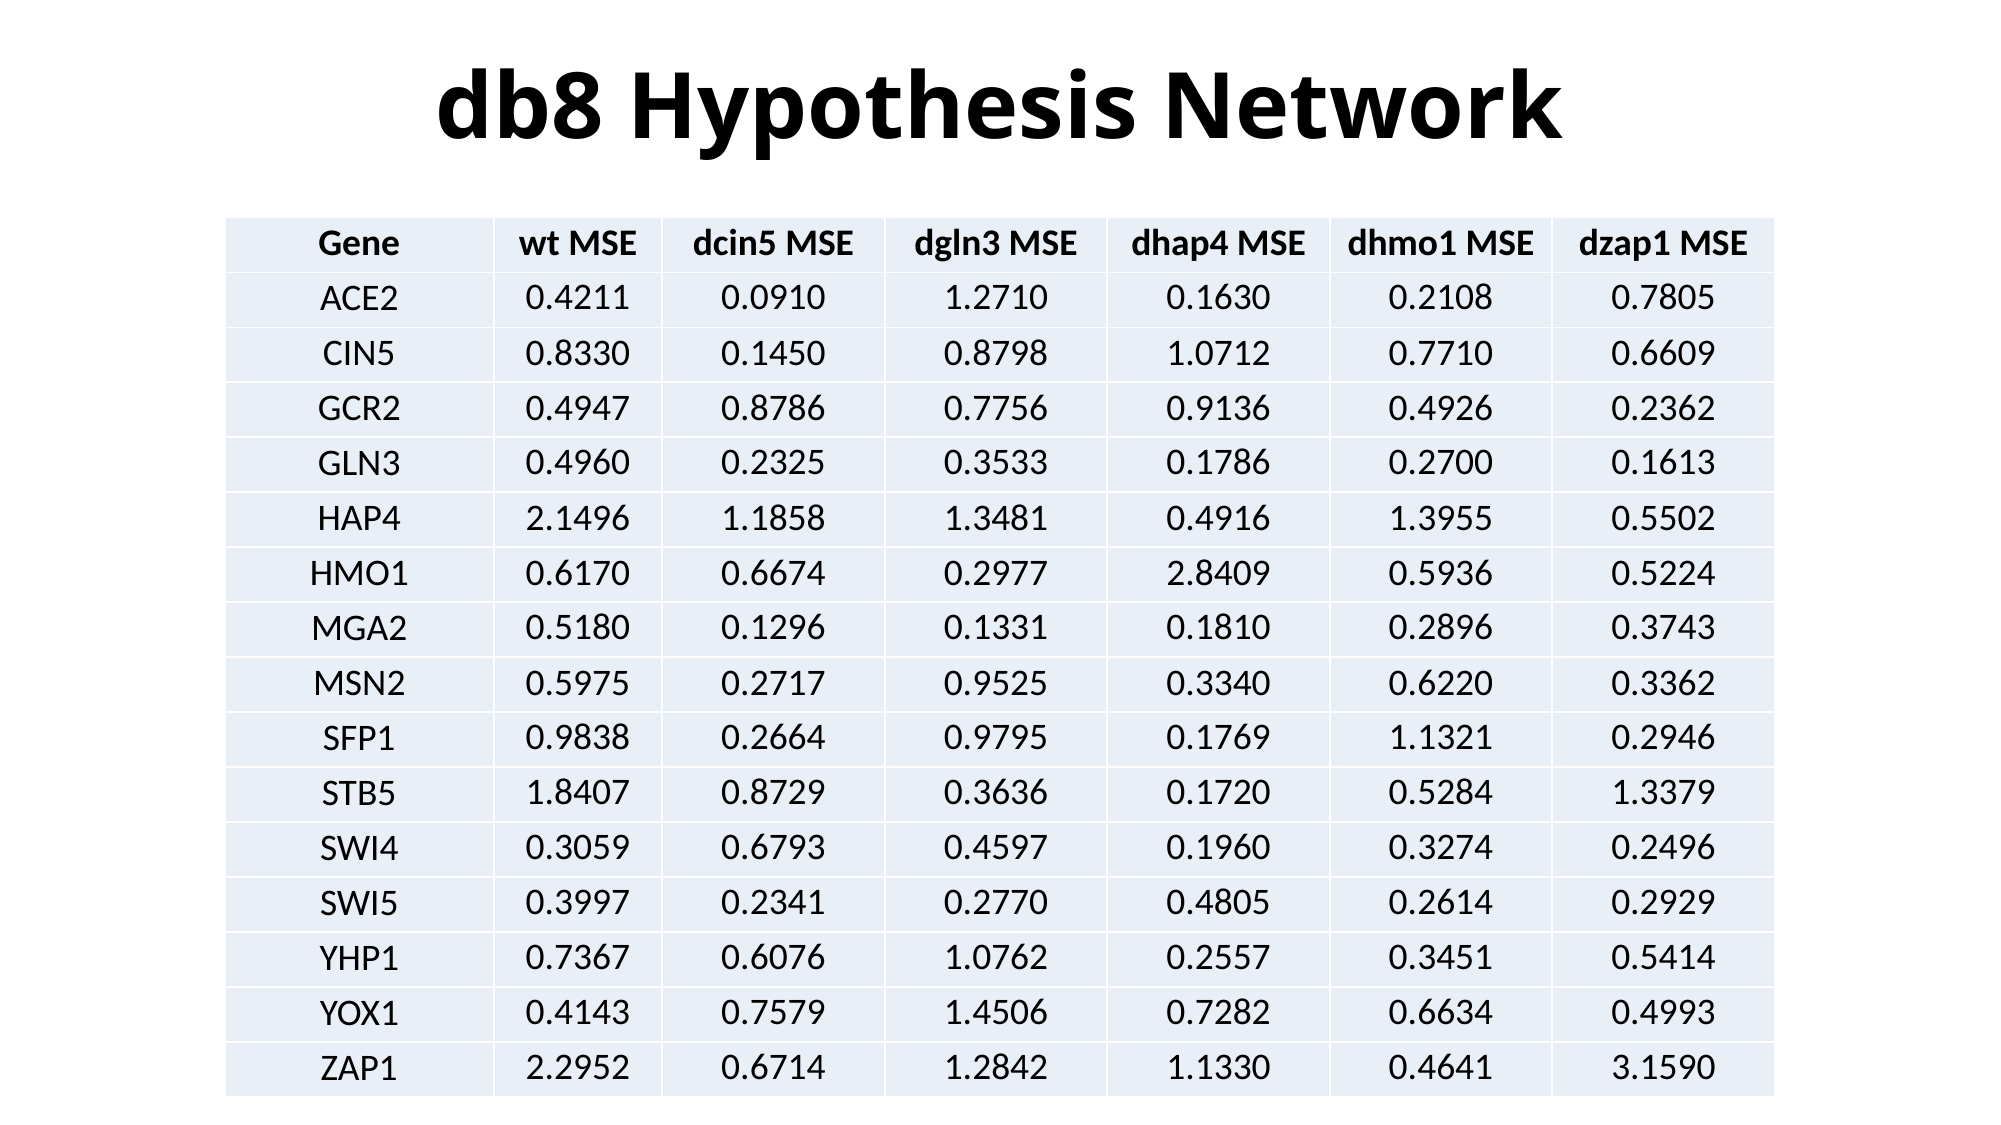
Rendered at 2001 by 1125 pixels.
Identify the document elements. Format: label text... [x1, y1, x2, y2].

table_cell 0.1720 [1108, 768, 1329, 821]
table_cell 1.2842 [886, 1043, 1106, 1096]
table_cell 0.4805 [1108, 878, 1329, 931]
table_header wt MSE [495, 218, 661, 272]
table_cell MGA2 [226, 603, 493, 656]
table_cell HMO1 [226, 548, 493, 601]
table_cell 3.1590 [1553, 1043, 1774, 1096]
table_cell 0.4143 [495, 988, 661, 1041]
table_cell 0.6170 [495, 548, 661, 601]
table_cell MSN2 [226, 658, 493, 711]
table_cell YOX1 [226, 988, 493, 1041]
table_cell 0.4947 [495, 383, 661, 436]
table_cell STB5 [226, 768, 493, 821]
table_cell 0.7756 [886, 383, 1106, 436]
table_cell 0.2717 [663, 658, 884, 711]
table_cell 1.0762 [886, 933, 1106, 986]
table_cell 0.8330 [495, 328, 661, 381]
table_cell 0.7579 [663, 988, 884, 1041]
table_cell 0.2614 [1331, 878, 1551, 931]
table_cell 0.2896 [1331, 603, 1551, 656]
table_cell 1.3481 [886, 493, 1106, 546]
table_cell 0.1331 [886, 603, 1106, 656]
table_cell 0.9795 [886, 713, 1106, 766]
table_cell 1.8407 [495, 768, 661, 821]
table_cell 0.3451 [1331, 933, 1551, 986]
table_cell 0.6634 [1331, 988, 1551, 1041]
table_cell 0.6714 [663, 1043, 884, 1096]
table_cell 1.1330 [1108, 1043, 1329, 1096]
table_cell 0.6793 [663, 823, 884, 876]
table_cell 0.5180 [495, 603, 661, 656]
title db8 Hypothesis Network [137, 0, 1863, 218]
table_cell 0.4926 [1331, 383, 1551, 436]
table_cell 0.4960 [495, 438, 661, 491]
table_cell 0.1810 [1108, 603, 1329, 656]
table_cell 0.5936 [1331, 548, 1551, 601]
table_cell 0.1786 [1108, 438, 1329, 491]
table_cell 0.8786 [663, 383, 884, 436]
table_header dgln3 MSE [886, 218, 1106, 272]
table_cell 0.2664 [663, 713, 884, 766]
table_cell 1.2710 [886, 273, 1106, 327]
table_cell 1.0712 [1108, 328, 1329, 381]
table_cell 0.2325 [663, 438, 884, 491]
table_cell 0.7710 [1331, 328, 1551, 381]
table_cell SFP1 [226, 713, 493, 766]
table_cell 0.1450 [663, 328, 884, 381]
table_cell HAP4 [226, 493, 493, 546]
table_cell 0.2341 [663, 878, 884, 931]
table_cell 0.2929 [1553, 878, 1774, 931]
table_cell 0.3997 [495, 878, 661, 931]
table_cell 0.3362 [1553, 658, 1774, 711]
table_cell 0.2108 [1331, 273, 1551, 327]
table_cell 0.6220 [1331, 658, 1551, 711]
table_cell 0.2946 [1553, 713, 1774, 766]
table_cell 2.8409 [1108, 548, 1329, 601]
table_cell 0.1960 [1108, 823, 1329, 876]
table_cell 1.1321 [1331, 713, 1551, 766]
table_cell 0.4916 [1108, 493, 1329, 546]
table_header dcin5 MSE [663, 218, 884, 272]
table_cell 0.4993 [1553, 988, 1774, 1041]
table_cell 0.2770 [886, 878, 1106, 931]
table_cell 0.8798 [886, 328, 1106, 381]
table_cell 0.6076 [663, 933, 884, 986]
table_cell 0.5502 [1553, 493, 1774, 546]
table_cell 0.5284 [1331, 768, 1551, 821]
table_cell 0.6609 [1553, 328, 1774, 381]
table_cell 2.2952 [495, 1043, 661, 1096]
table_cell 0.4597 [886, 823, 1106, 876]
table_cell ZAP1 [226, 1043, 493, 1096]
table_cell 0.7282 [1108, 988, 1329, 1041]
table_cell 0.3274 [1331, 823, 1551, 876]
table_cell 0.2700 [1331, 438, 1551, 491]
table_cell 0.3743 [1553, 603, 1774, 656]
table_cell 0.3533 [886, 438, 1106, 491]
table_cell YHP1 [226, 933, 493, 986]
table_cell GCR2 [226, 383, 493, 436]
table_cell 1.1858 [663, 493, 884, 546]
table_cell 0.2557 [1108, 933, 1329, 986]
table_header dzap1 MSE [1553, 218, 1774, 272]
table_cell 0.9136 [1108, 383, 1329, 436]
table_cell 0.7367 [495, 933, 661, 986]
table_cell 0.1613 [1553, 438, 1774, 491]
table_cell 0.1630 [1108, 273, 1329, 327]
table_cell 0.4211 [495, 273, 661, 327]
table_cell 0.5224 [1553, 548, 1774, 601]
table_cell 0.0910 [663, 273, 884, 327]
table_cell 0.9525 [886, 658, 1106, 711]
table_cell 0.4641 [1331, 1043, 1551, 1096]
table_cell 0.2496 [1553, 823, 1774, 876]
table_header Gene [226, 218, 493, 272]
table_header dhap4 MSE [1108, 218, 1329, 272]
table_cell SWI4 [226, 823, 493, 876]
table_cell 0.5414 [1553, 933, 1774, 986]
table_cell 0.2362 [1553, 383, 1774, 436]
table_cell 0.5975 [495, 658, 661, 711]
table_cell 0.3059 [495, 823, 661, 876]
table_cell GLN3 [226, 438, 493, 491]
table_cell ACE2 [226, 273, 493, 327]
table_cell 0.1769 [1108, 713, 1329, 766]
table_cell 1.3379 [1553, 768, 1774, 821]
table_cell 2.1496 [495, 493, 661, 546]
table_cell 0.6674 [663, 548, 884, 601]
table_cell 0.9838 [495, 713, 661, 766]
table_cell CIN5 [226, 328, 493, 381]
table_cell 0.1296 [663, 603, 884, 656]
table_cell 0.3340 [1108, 658, 1329, 711]
table_cell 0.2977 [886, 548, 1106, 601]
table_cell 0.8729 [663, 768, 884, 821]
table_cell 0.3636 [886, 768, 1106, 821]
table_cell 0.7805 [1553, 273, 1774, 327]
table_cell SWI5 [226, 878, 493, 931]
table_cell 1.3955 [1331, 493, 1551, 546]
table_header dhmo1 MSE [1331, 218, 1551, 272]
table_cell 1.4506 [886, 988, 1106, 1041]
